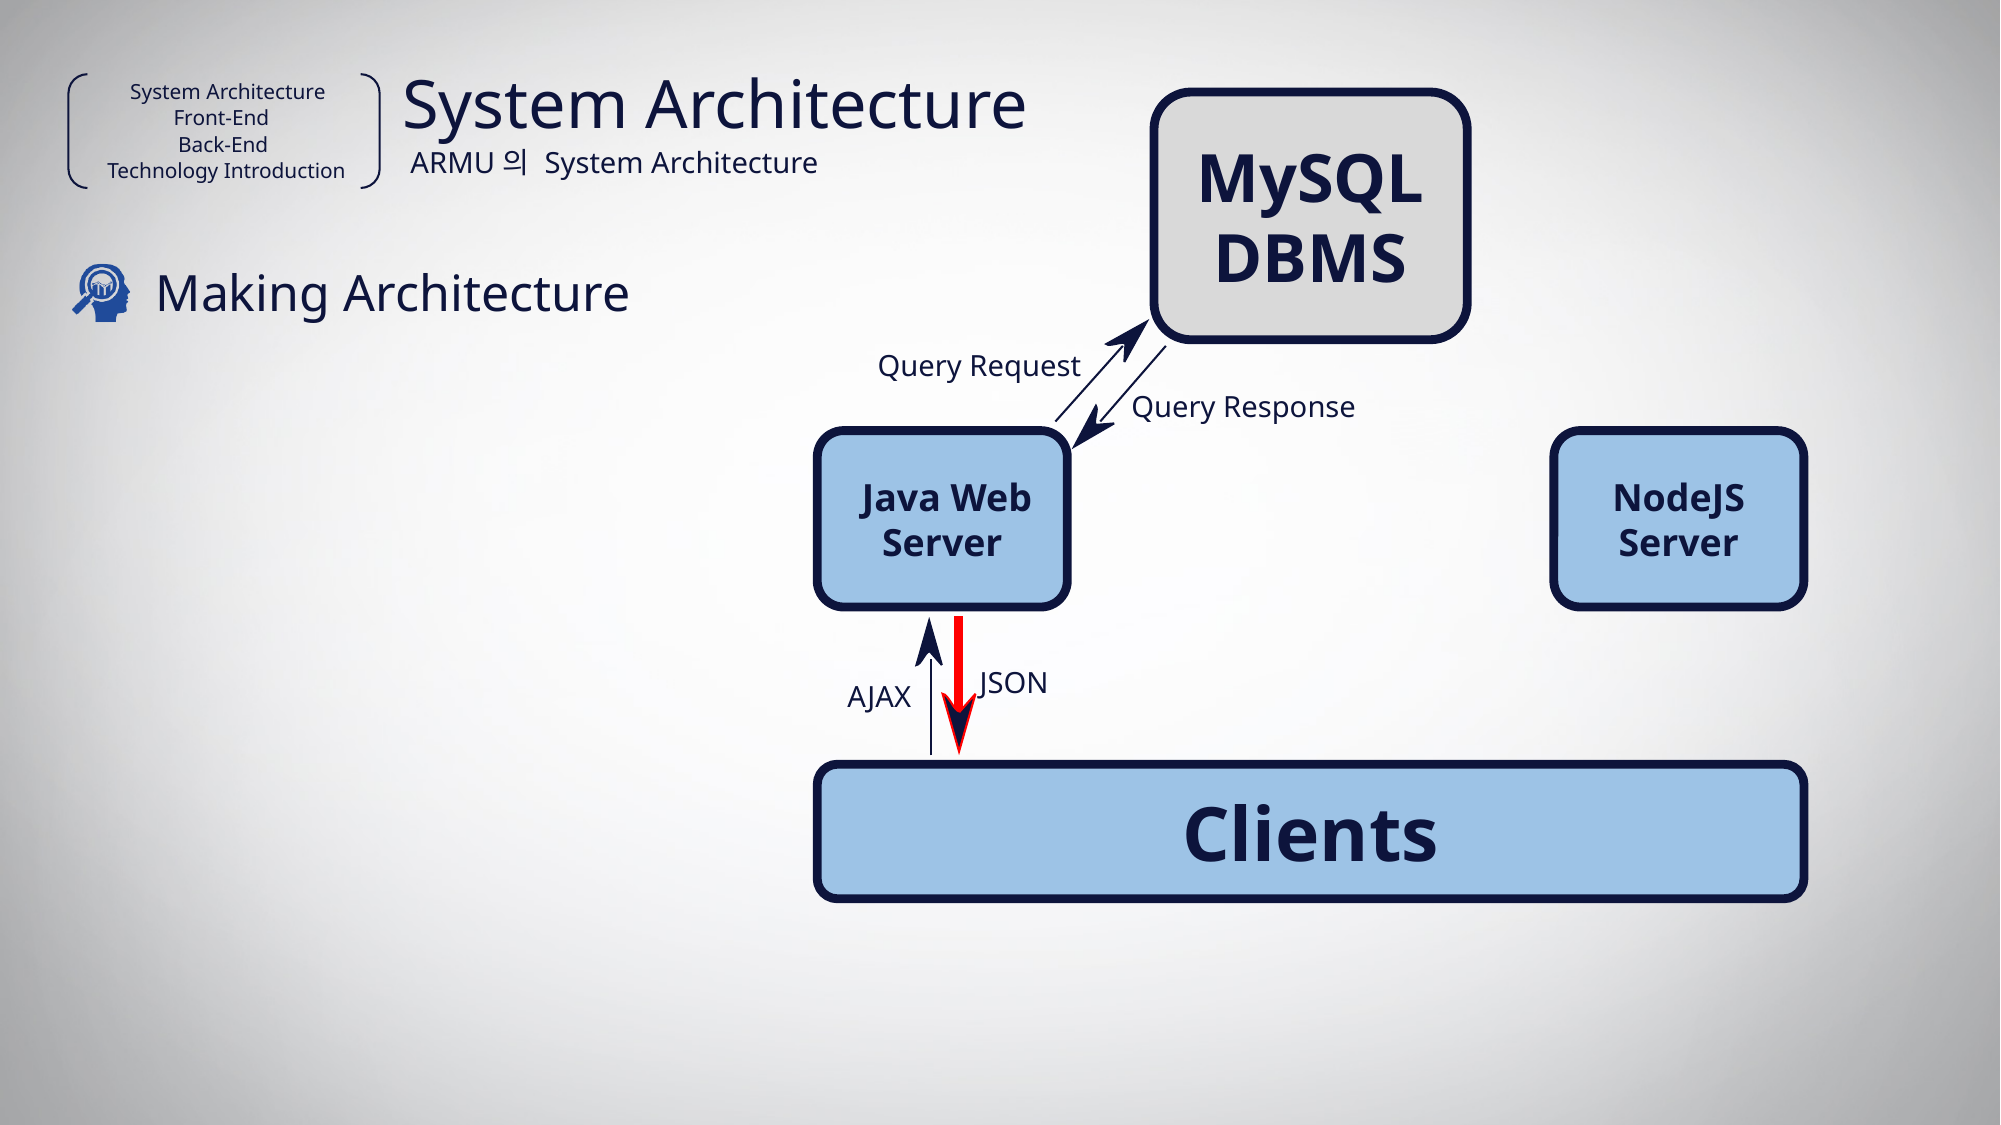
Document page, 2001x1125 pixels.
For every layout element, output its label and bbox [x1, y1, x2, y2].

text_box [1100, 345, 1166, 422]
text_box [1055, 345, 1100, 422]
picture [0, 0, 2000, 1125]
